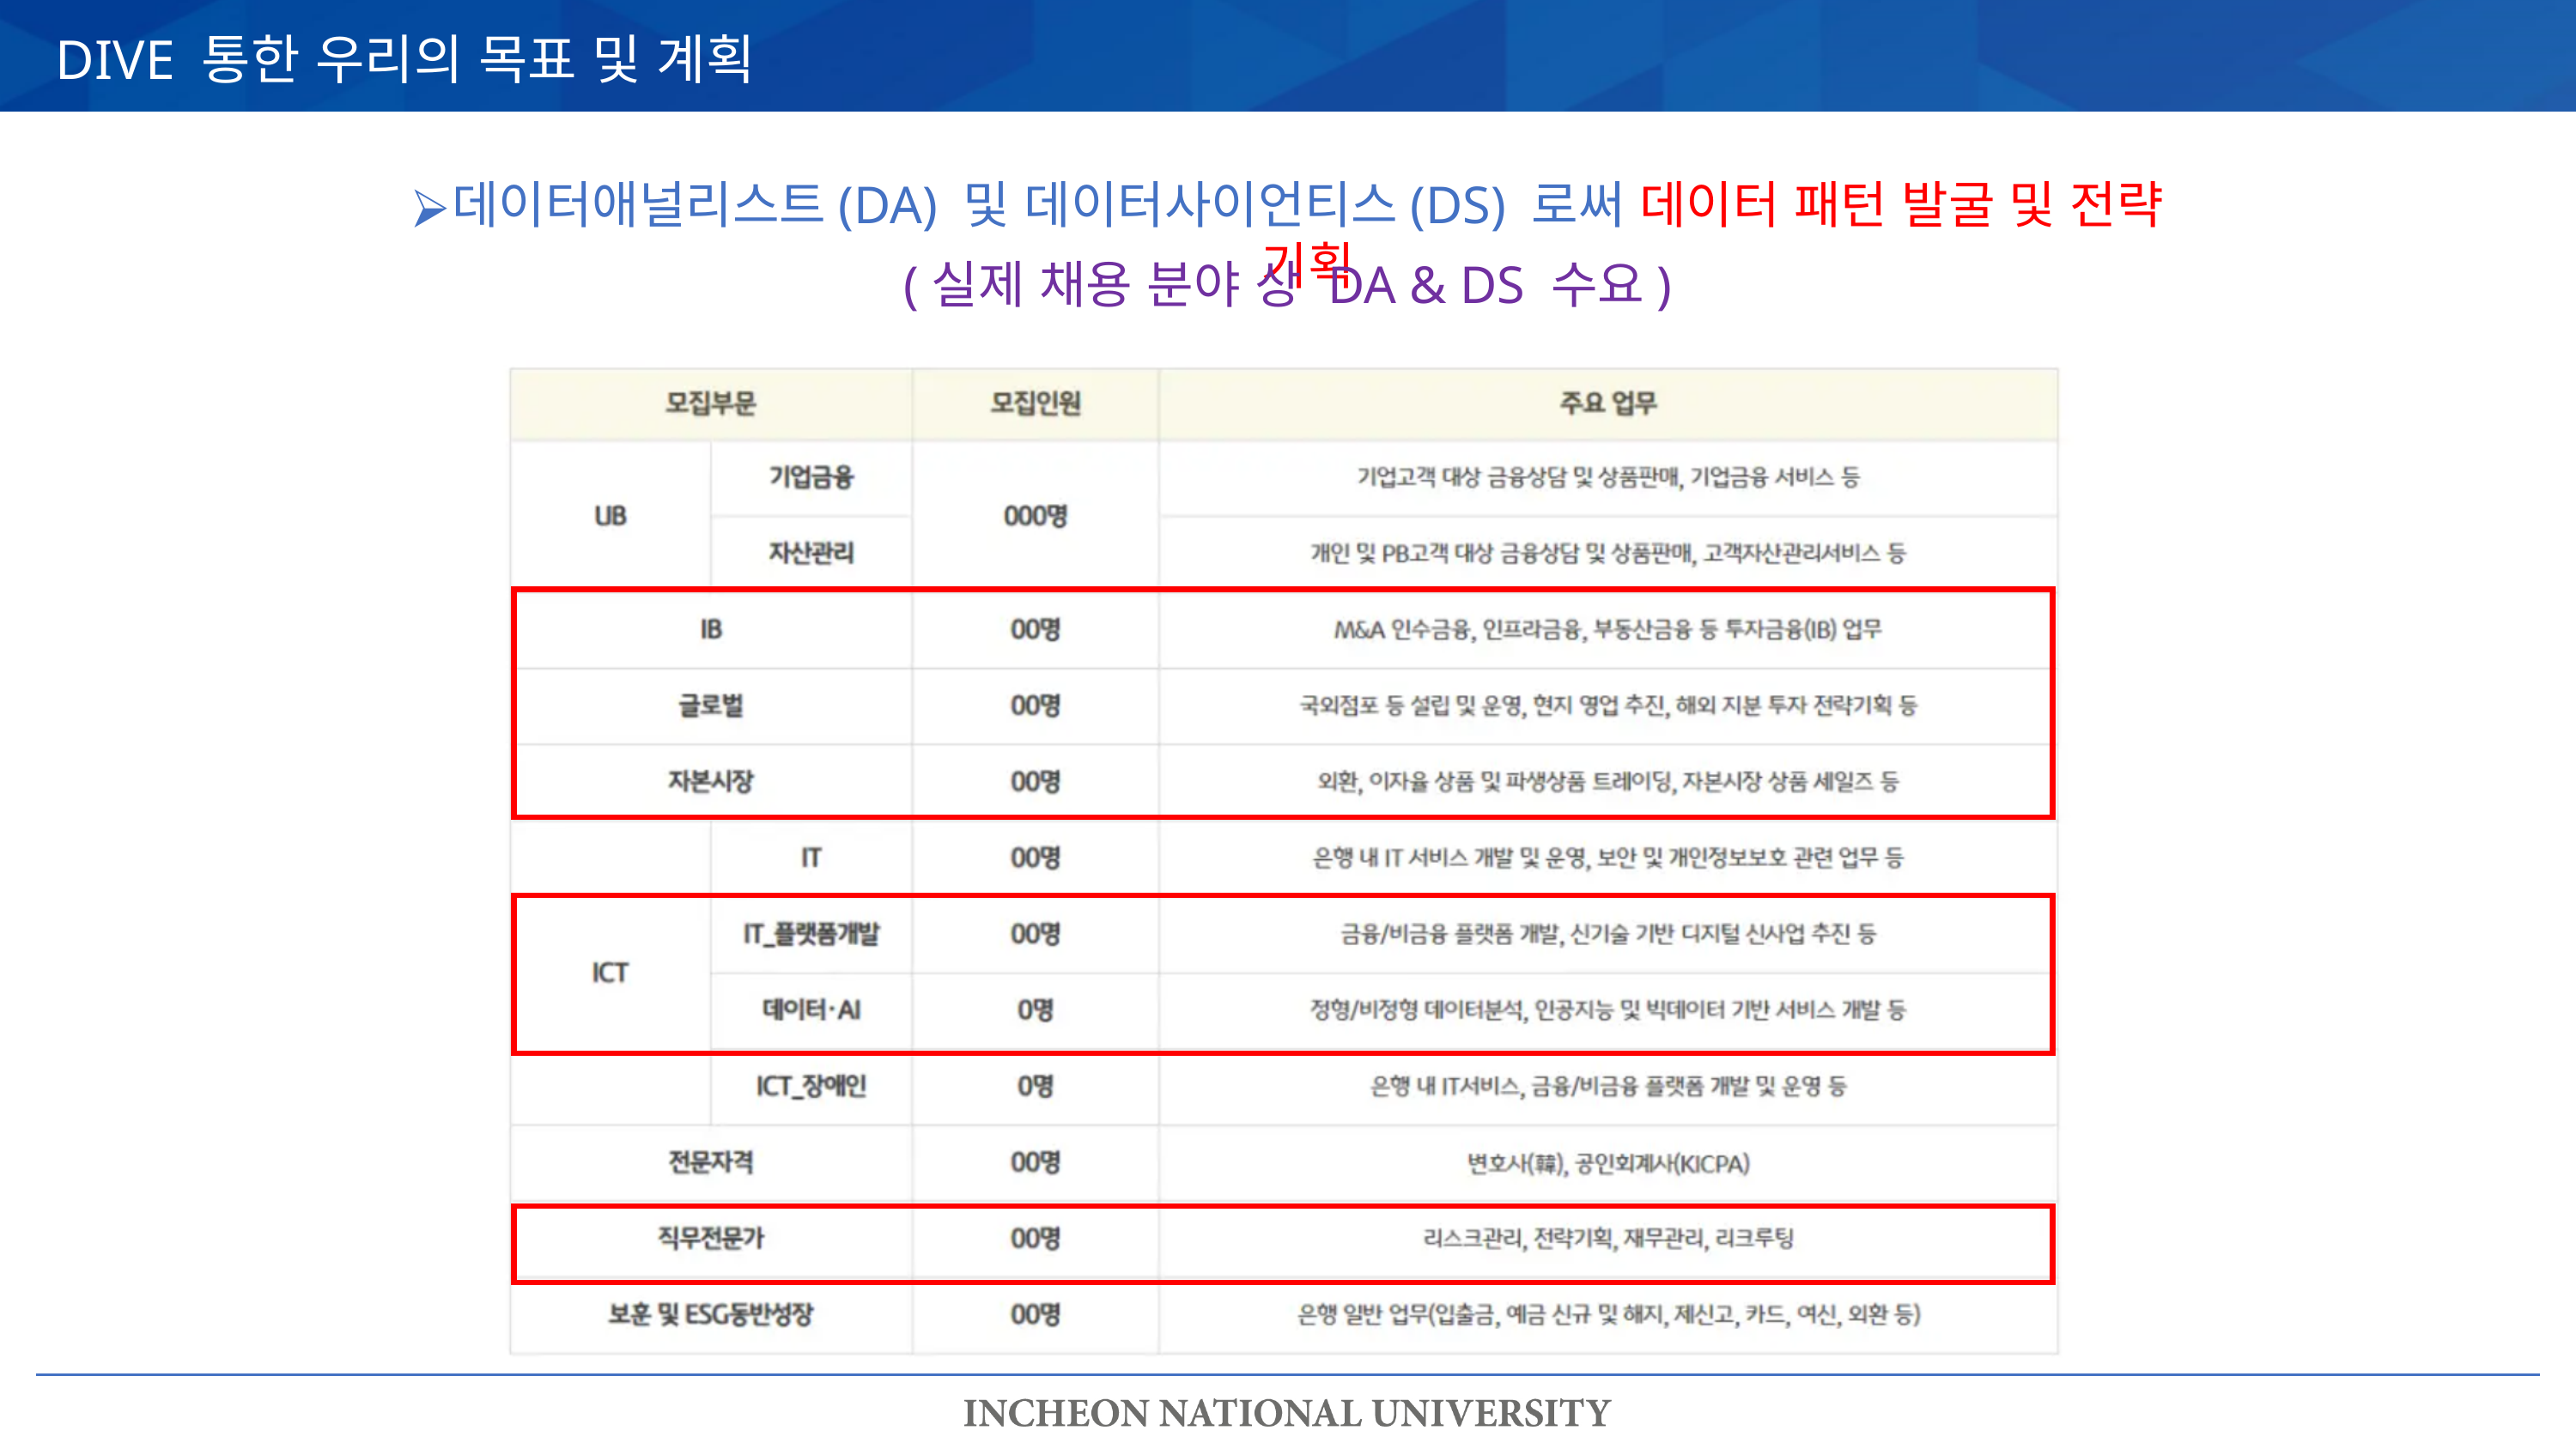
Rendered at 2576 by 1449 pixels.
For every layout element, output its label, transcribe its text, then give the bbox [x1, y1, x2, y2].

text_box (실제 채용 분야 상 DA & DS 수요) [387, 243, 2188, 355]
text_box 데이터애널리스트(DA) 및 데이터사이언티스(DS) 로써 데이터 패턴 발굴 및 전략 기획 [345, 162, 2231, 247]
picture [964, 1398, 1612, 1427]
picture [487, 354, 2089, 1372]
picture [0, 0, 2576, 112]
